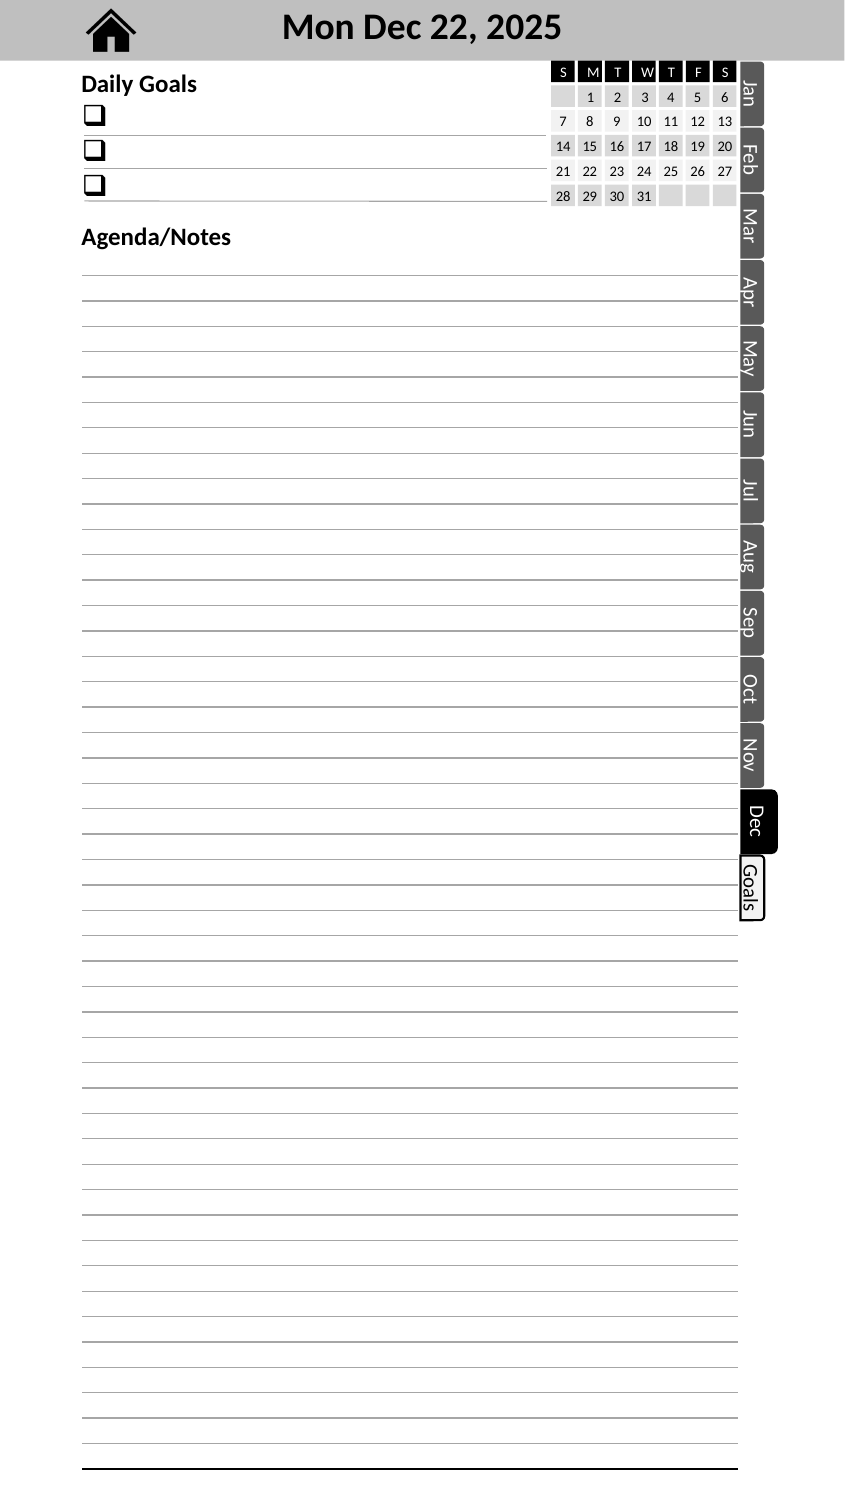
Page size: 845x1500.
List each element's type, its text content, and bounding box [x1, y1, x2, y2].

picture [82, 1, 140, 59]
list Mon Dec 22, 2025 [190, 0, 655, 61]
